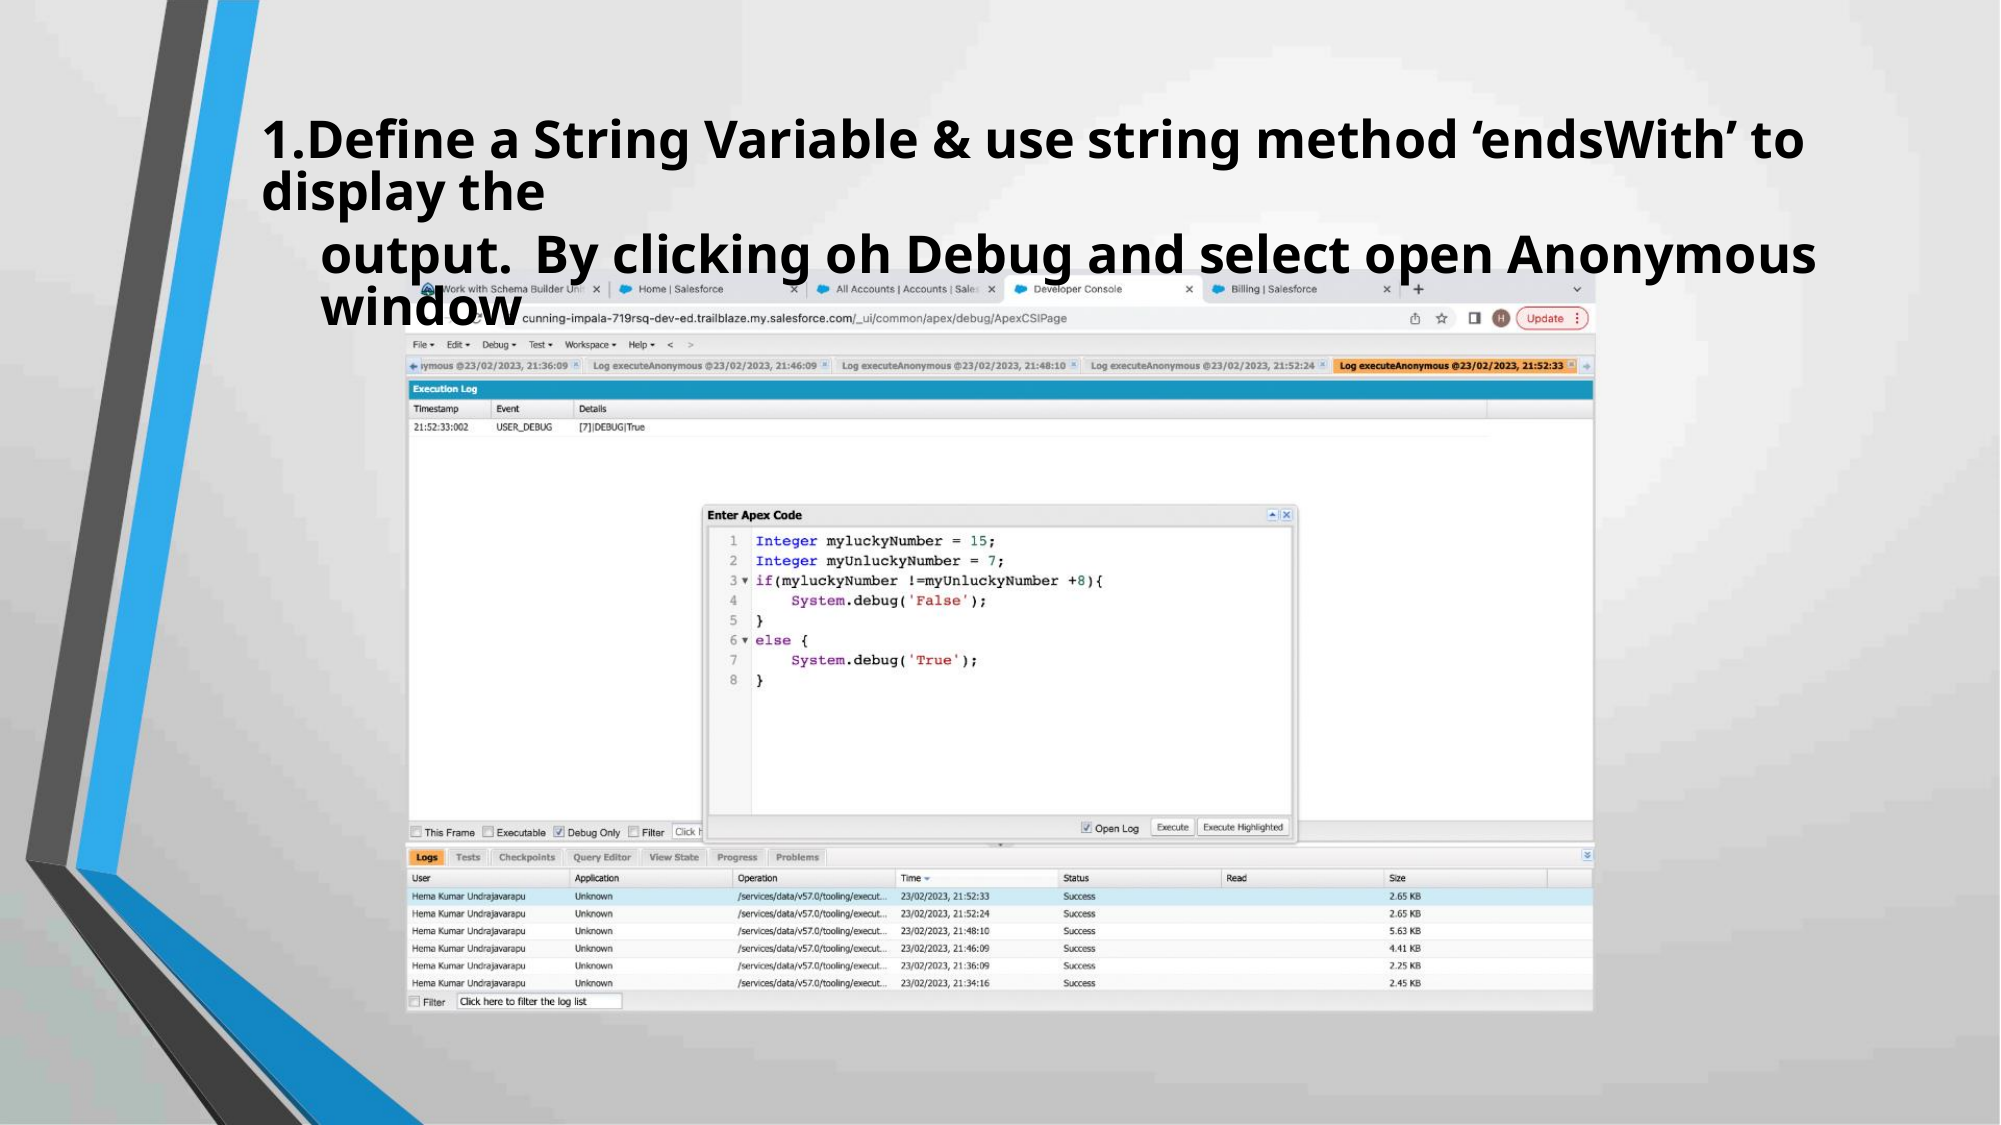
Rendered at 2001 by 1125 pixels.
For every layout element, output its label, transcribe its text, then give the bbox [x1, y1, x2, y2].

text_box [0, 0, 2000, 1125]
text_box 1.Define a String Variable & use string method ‘endsWith’ to display the output. By clicking oh Debug and select open Anonymous window [261, 116, 1891, 336]
